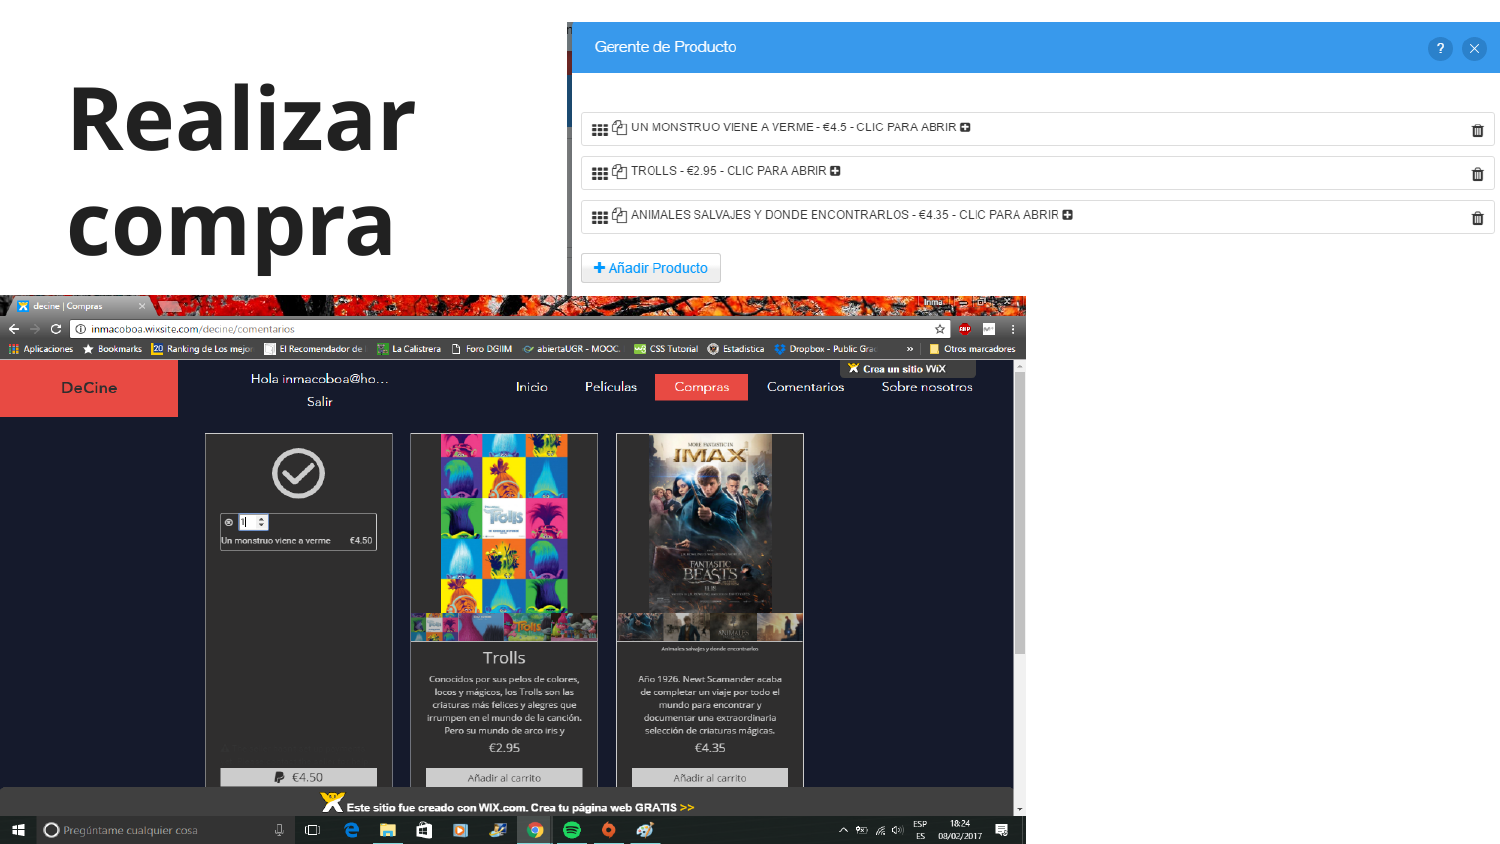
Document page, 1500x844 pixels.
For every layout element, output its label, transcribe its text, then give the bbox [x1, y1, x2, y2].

picture [0, 22, 1500, 844]
title Realizar compra [51, 48, 561, 180]
